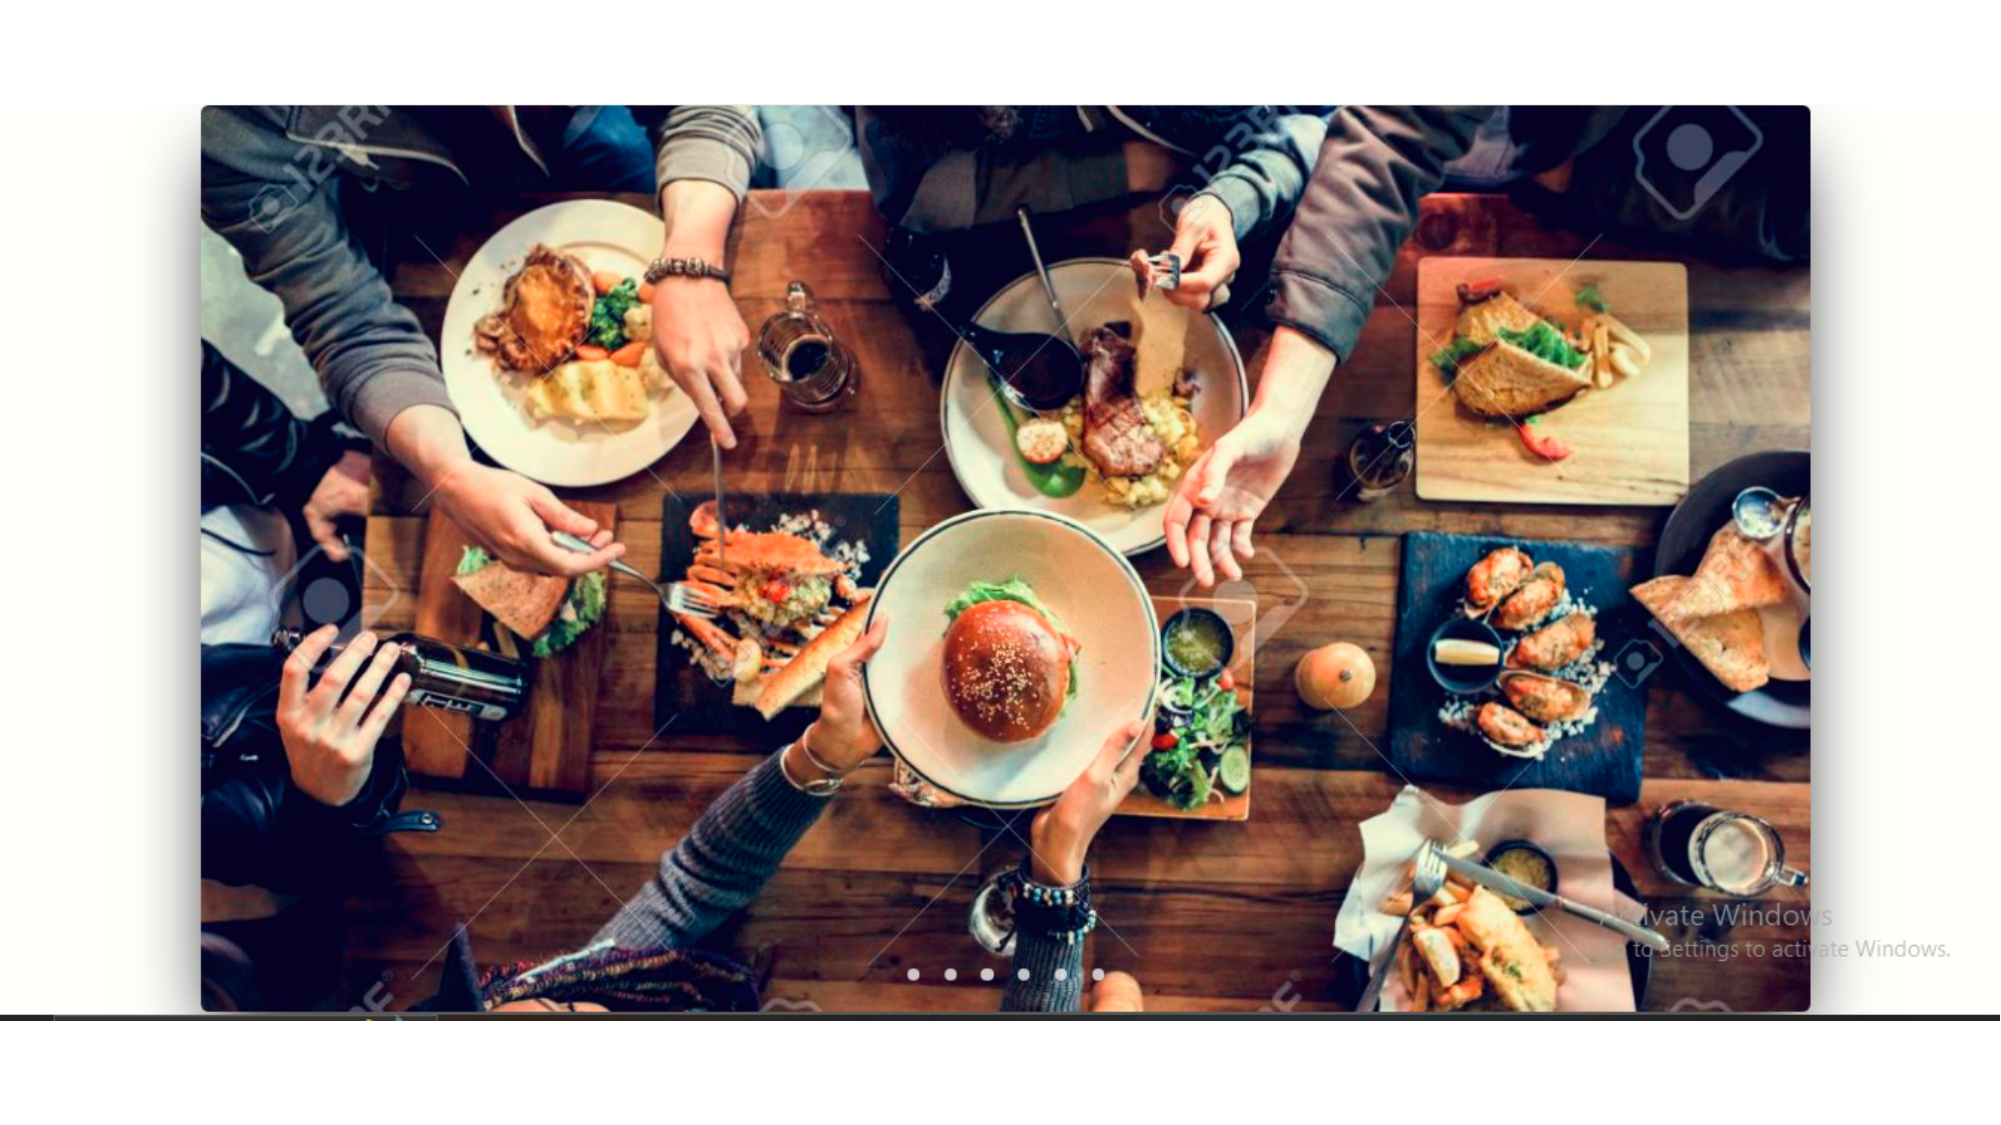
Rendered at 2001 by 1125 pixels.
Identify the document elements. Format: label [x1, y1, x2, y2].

picture [0, 104, 2000, 1021]
